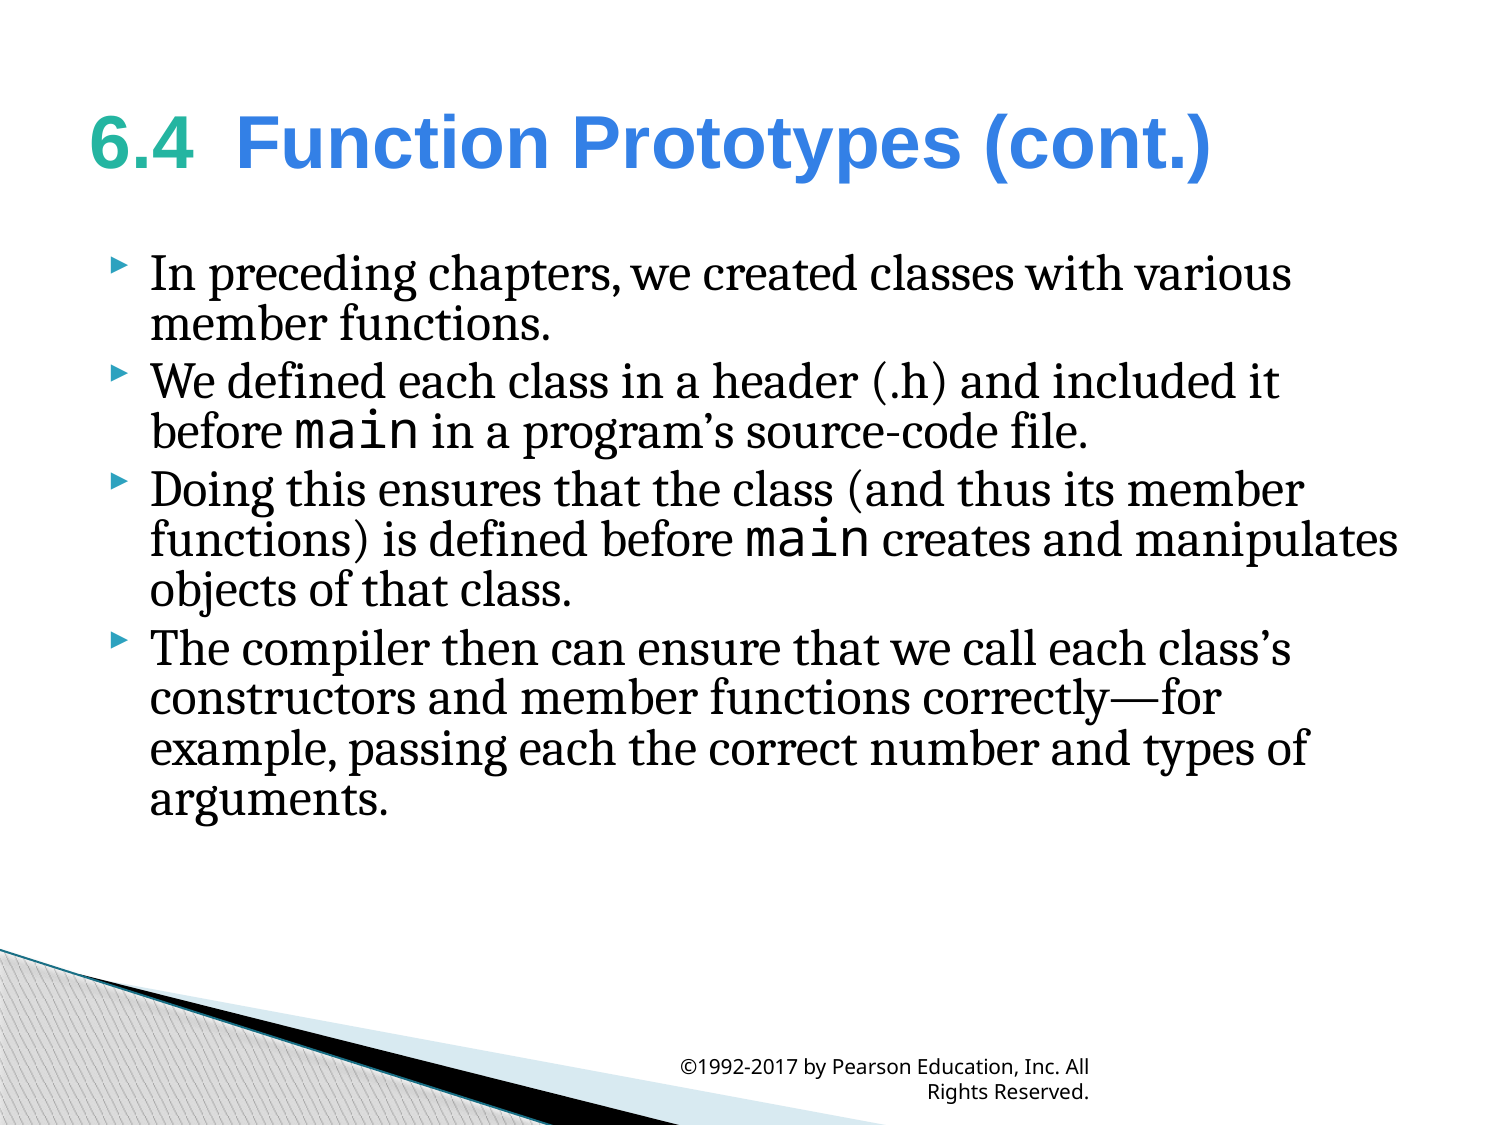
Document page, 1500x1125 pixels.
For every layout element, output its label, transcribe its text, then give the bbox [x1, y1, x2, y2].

list In preceding chapters, we created classes with various member functions. We defined each class in a header (.h) and included it before main in a program’s source-code file. Doing this ensures that the class (and thus its member functions) is defined before main creates and manipulates objects of that class. The compiler then can ensure that we call each class’s constructors and member functions correctly—for example, passing each the correct number and types of arguments. [75, 242, 1425, 986]
title 6.4 Function Prototypes (cont.) [75, 45, 1425, 233]
footer ©1992-2017 by Pearson Education, Inc. All Rights Reserved. [650, 1051, 1105, 1112]
